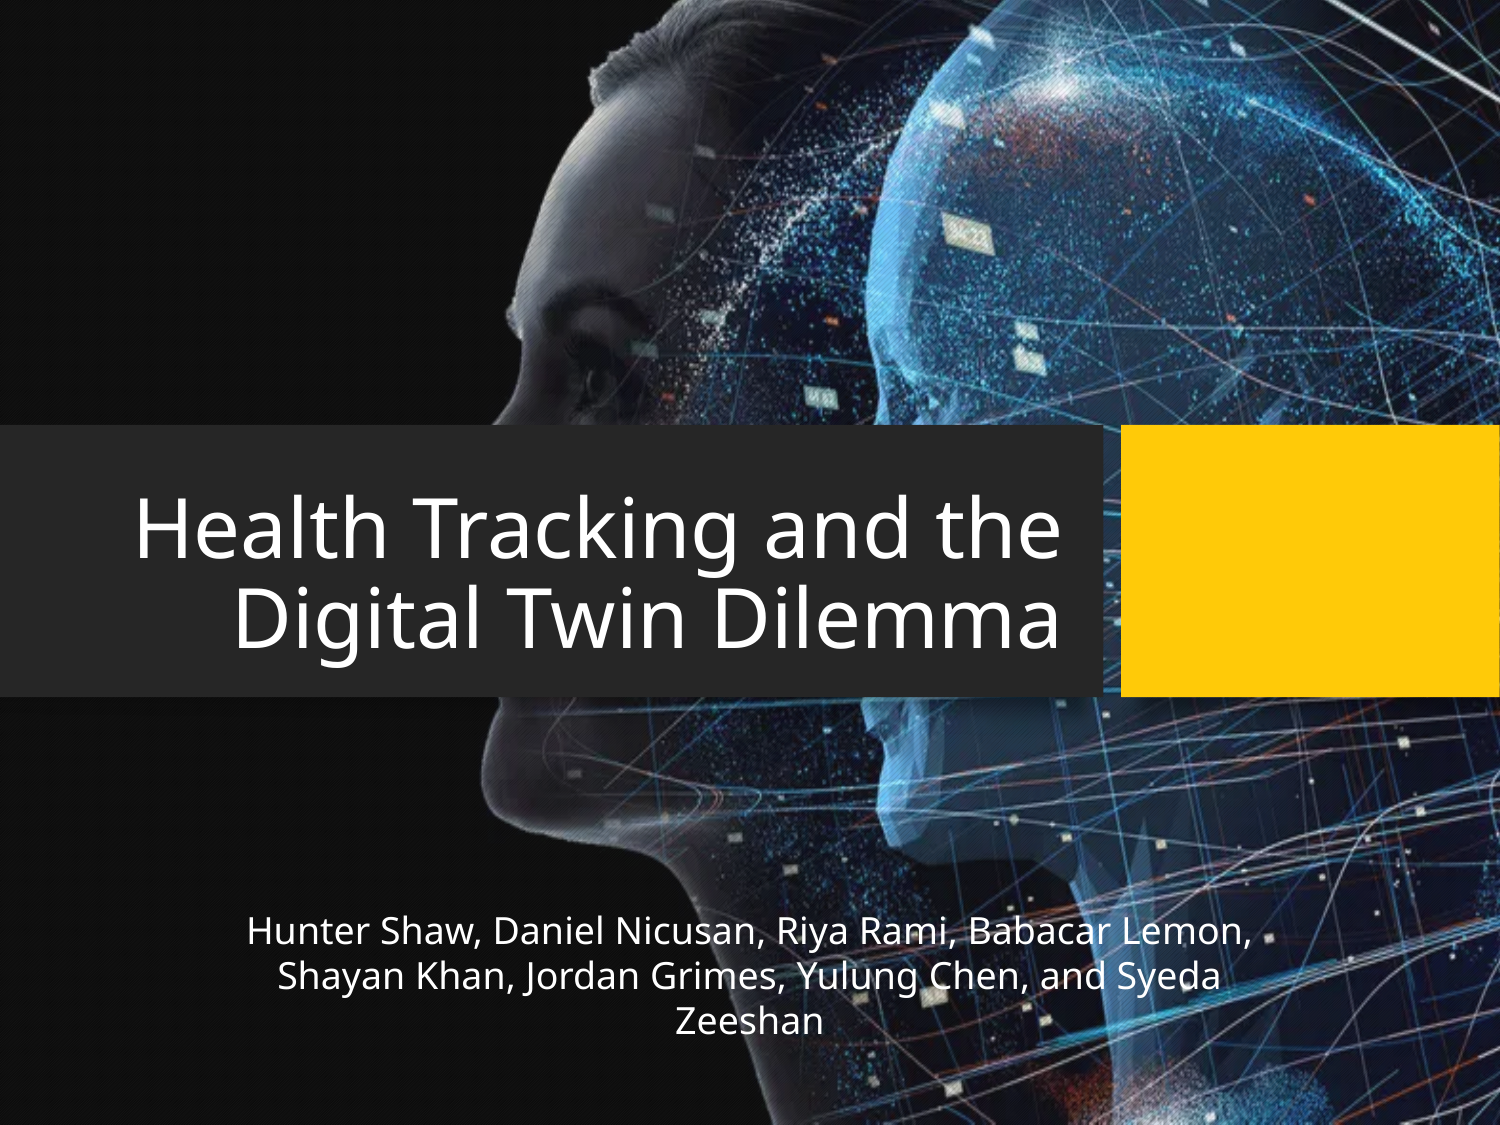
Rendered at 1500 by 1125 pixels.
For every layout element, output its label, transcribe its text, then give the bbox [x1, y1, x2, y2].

text_box Hunter Shaw, Daniel Nicusan, Riya Rami, Babacar Lemon, Shayan Khan, Jordan Grimes, Yulung Chen, and Syeda Zeeshan [193, 899, 1307, 1050]
picture [0, 0, 1500, 1125]
title Health Tracking and the Digital Twin Dilemma [83, 448, 1080, 674]
